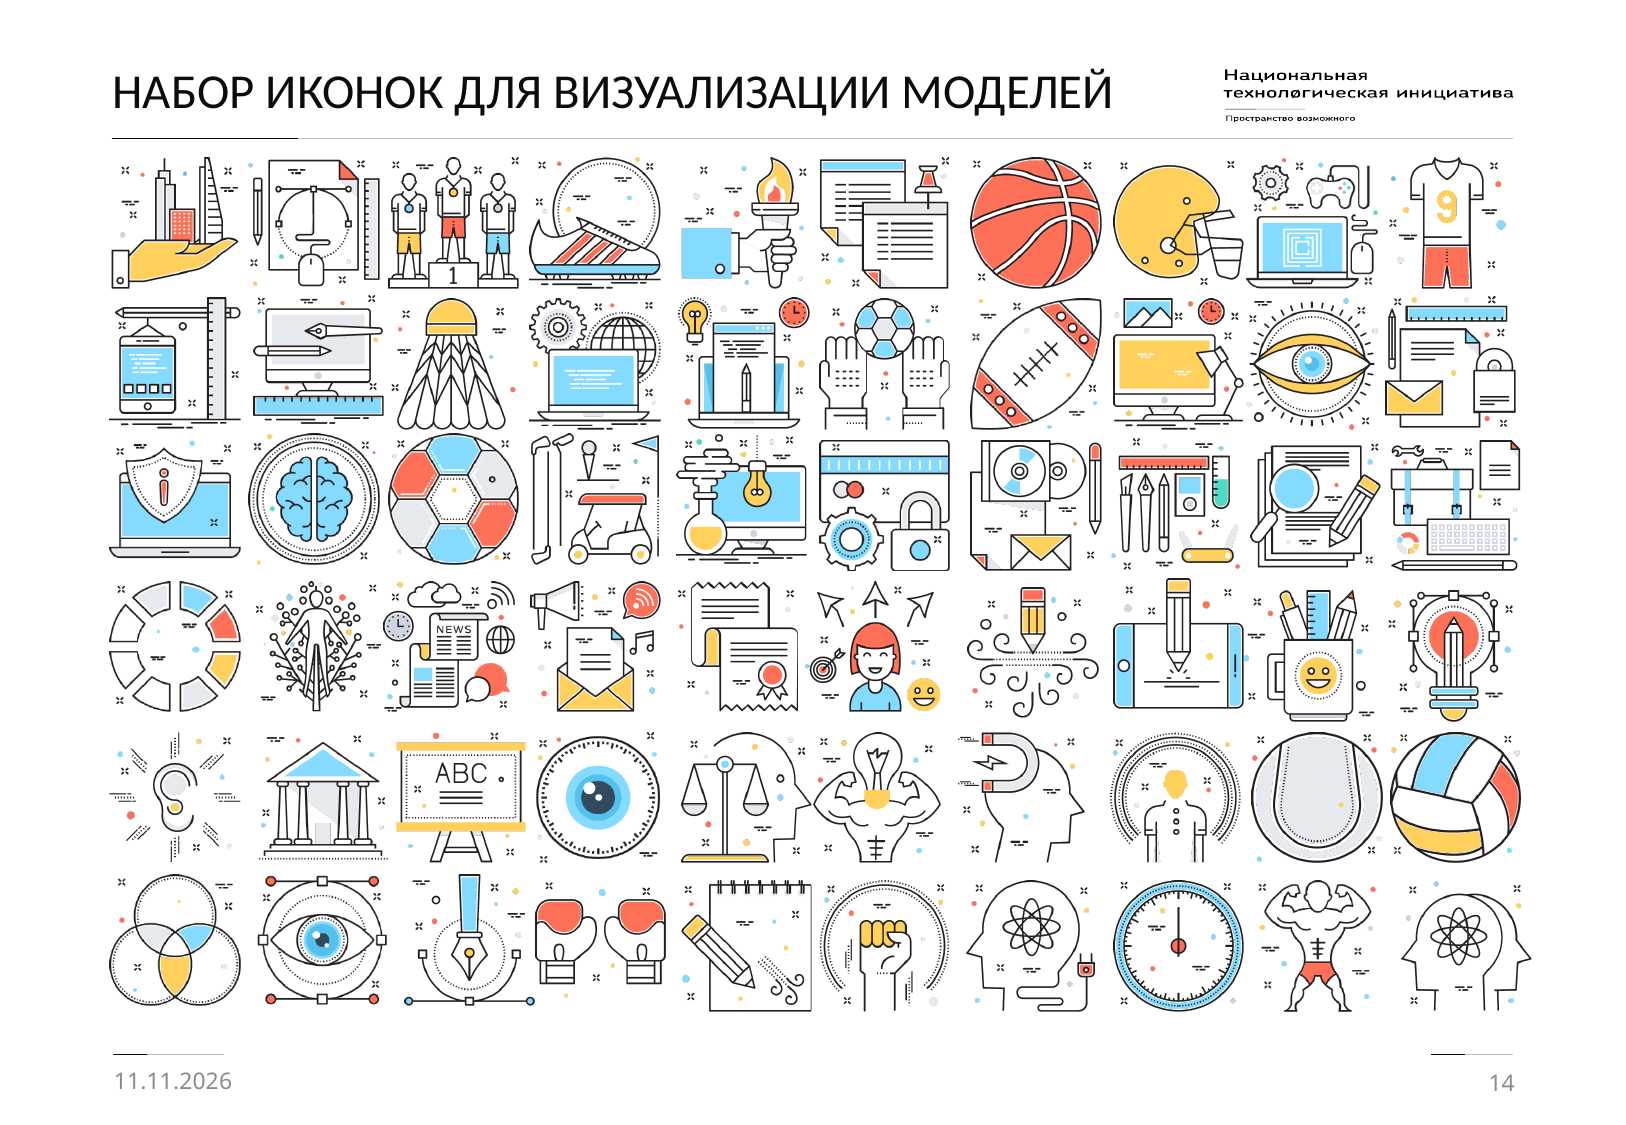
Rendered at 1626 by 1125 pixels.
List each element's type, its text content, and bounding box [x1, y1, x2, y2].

picture [248, 157, 380, 289]
picture [529, 298, 661, 430]
picture [681, 732, 943, 863]
picture [1251, 880, 1383, 1012]
picture [678, 581, 941, 712]
picture [109, 157, 241, 289]
title Набор иконок для визуализации моделей [98, 38, 1208, 148]
picture [970, 298, 1102, 430]
picture [109, 581, 241, 712]
picture [681, 880, 812, 1012]
picture [253, 581, 515, 712]
picture [253, 294, 384, 425]
picture [529, 433, 661, 565]
picture [257, 874, 389, 1006]
picture [1250, 440, 1381, 571]
picture [257, 732, 389, 863]
picture [1382, 157, 1513, 289]
picture [1246, 298, 1378, 430]
picture [956, 732, 1087, 863]
picture [1251, 732, 1383, 863]
picture [1110, 732, 1241, 863]
picture [388, 433, 519, 565]
picture [1110, 438, 1241, 570]
picture [388, 157, 519, 289]
picture [109, 732, 241, 863]
picture [678, 297, 810, 429]
picture [109, 433, 241, 565]
picture [1246, 157, 1378, 289]
picture [1113, 577, 1375, 722]
picture [1390, 440, 1521, 571]
picture [404, 874, 666, 1006]
picture [967, 587, 1099, 719]
picture [109, 297, 241, 429]
picture [529, 157, 661, 289]
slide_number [100, 1051, 466, 1112]
picture [965, 880, 1096, 1012]
slide_number 14 [1163, 1054, 1529, 1114]
picture [819, 880, 950, 1012]
picture [1113, 880, 1244, 1012]
picture [1390, 732, 1521, 863]
picture [1113, 298, 1244, 430]
picture [1113, 157, 1244, 289]
picture [388, 298, 519, 430]
picture [530, 581, 661, 712]
picture [532, 732, 664, 863]
picture [819, 157, 950, 289]
picture [109, 874, 241, 1006]
picture [1385, 590, 1516, 722]
picture [248, 433, 380, 565]
picture [970, 157, 1102, 289]
picture [1400, 880, 1532, 1012]
picture [819, 298, 950, 430]
picture [970, 440, 1102, 571]
picture [819, 440, 950, 571]
picture [678, 157, 810, 289]
picture [1385, 296, 1516, 428]
picture [395, 732, 527, 863]
picture [675, 433, 807, 565]
